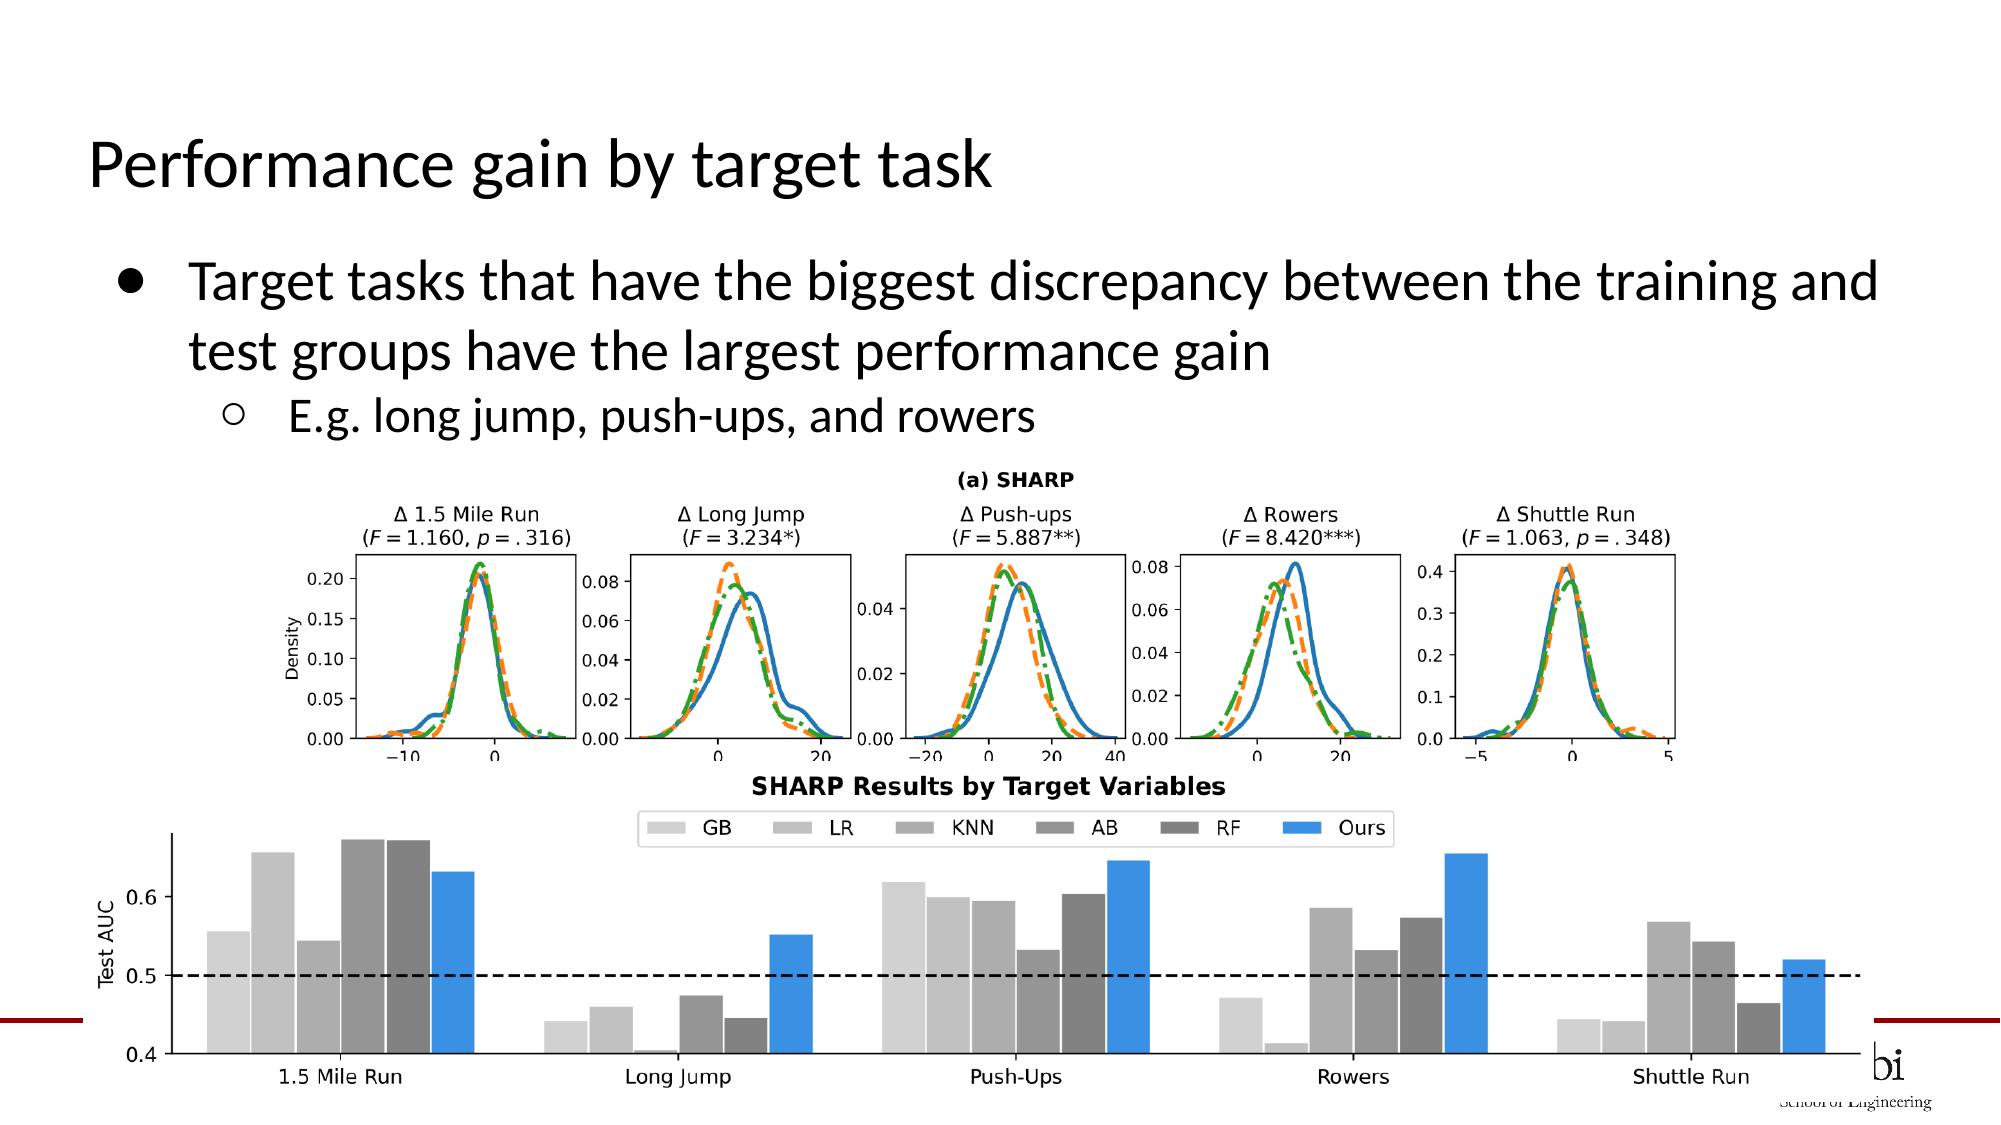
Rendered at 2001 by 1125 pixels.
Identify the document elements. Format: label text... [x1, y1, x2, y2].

list Target tasks that have the biggest discrepancy between the training and test groups have the largest performance gain E.g. long jump, push-ups, and rowers [68, 222, 1932, 970]
picture [83, 459, 1964, 1118]
title Performance gain by target task [68, 97, 1932, 222]
